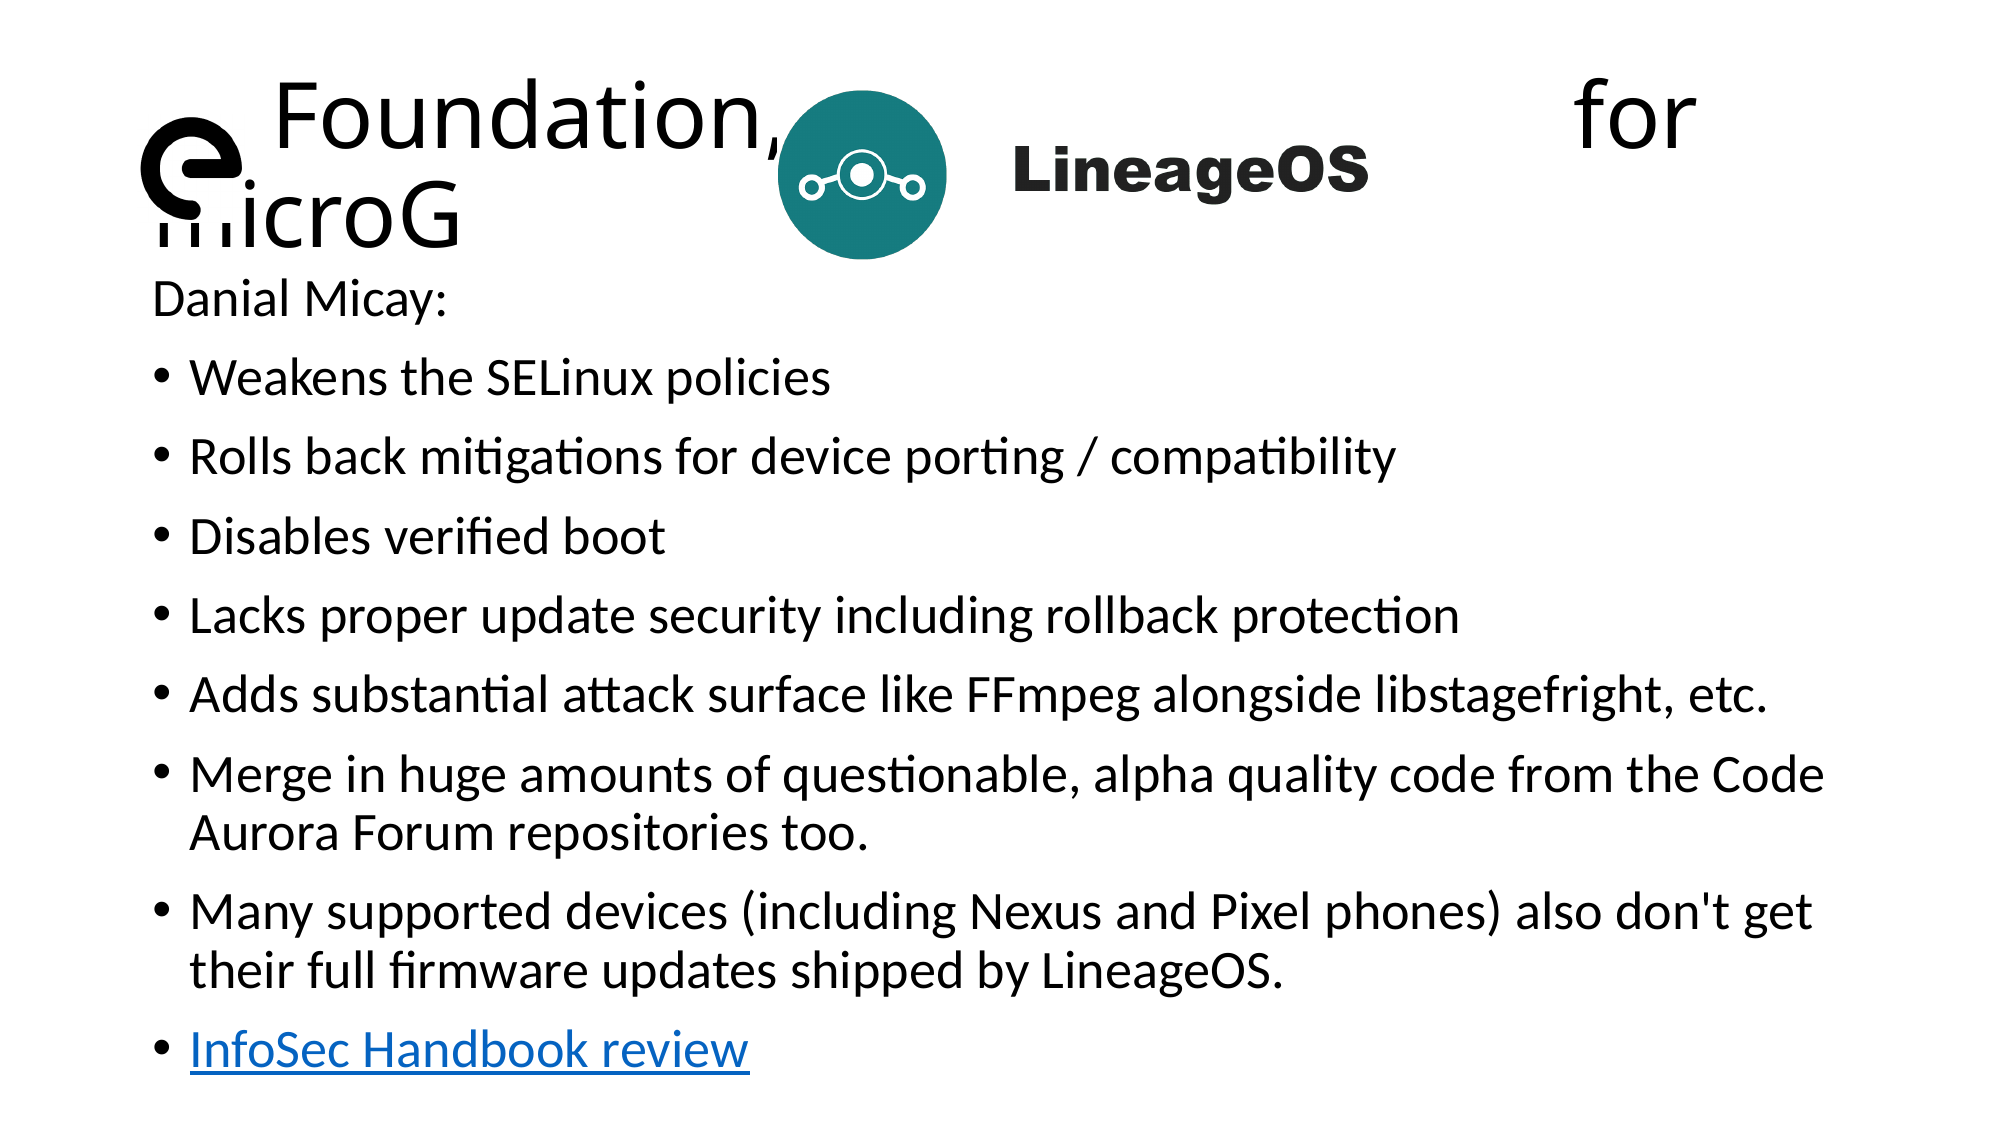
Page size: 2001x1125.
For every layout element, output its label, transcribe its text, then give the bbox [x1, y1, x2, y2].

list Danial Micay: Weakens the SELinux policies Rolls back mitigations for device porting / compatibility Disables verified boot Lacks proper update security including rollback protection Adds substantial attack surface like FFmpeg alongside libstagefright, etc. Merge in huge amounts of questionable, alpha quality code from the Code Aurora Forum repositories too. Many supported devices (including Nexus and Pixel phones) also don't get their full firmware updates shipped by LineageOS. InfoSec Handbook review [137, 261, 1863, 976]
picture [137, 114, 245, 223]
title Foundation, for microG [137, 59, 1863, 261]
picture [777, 89, 1414, 260]
